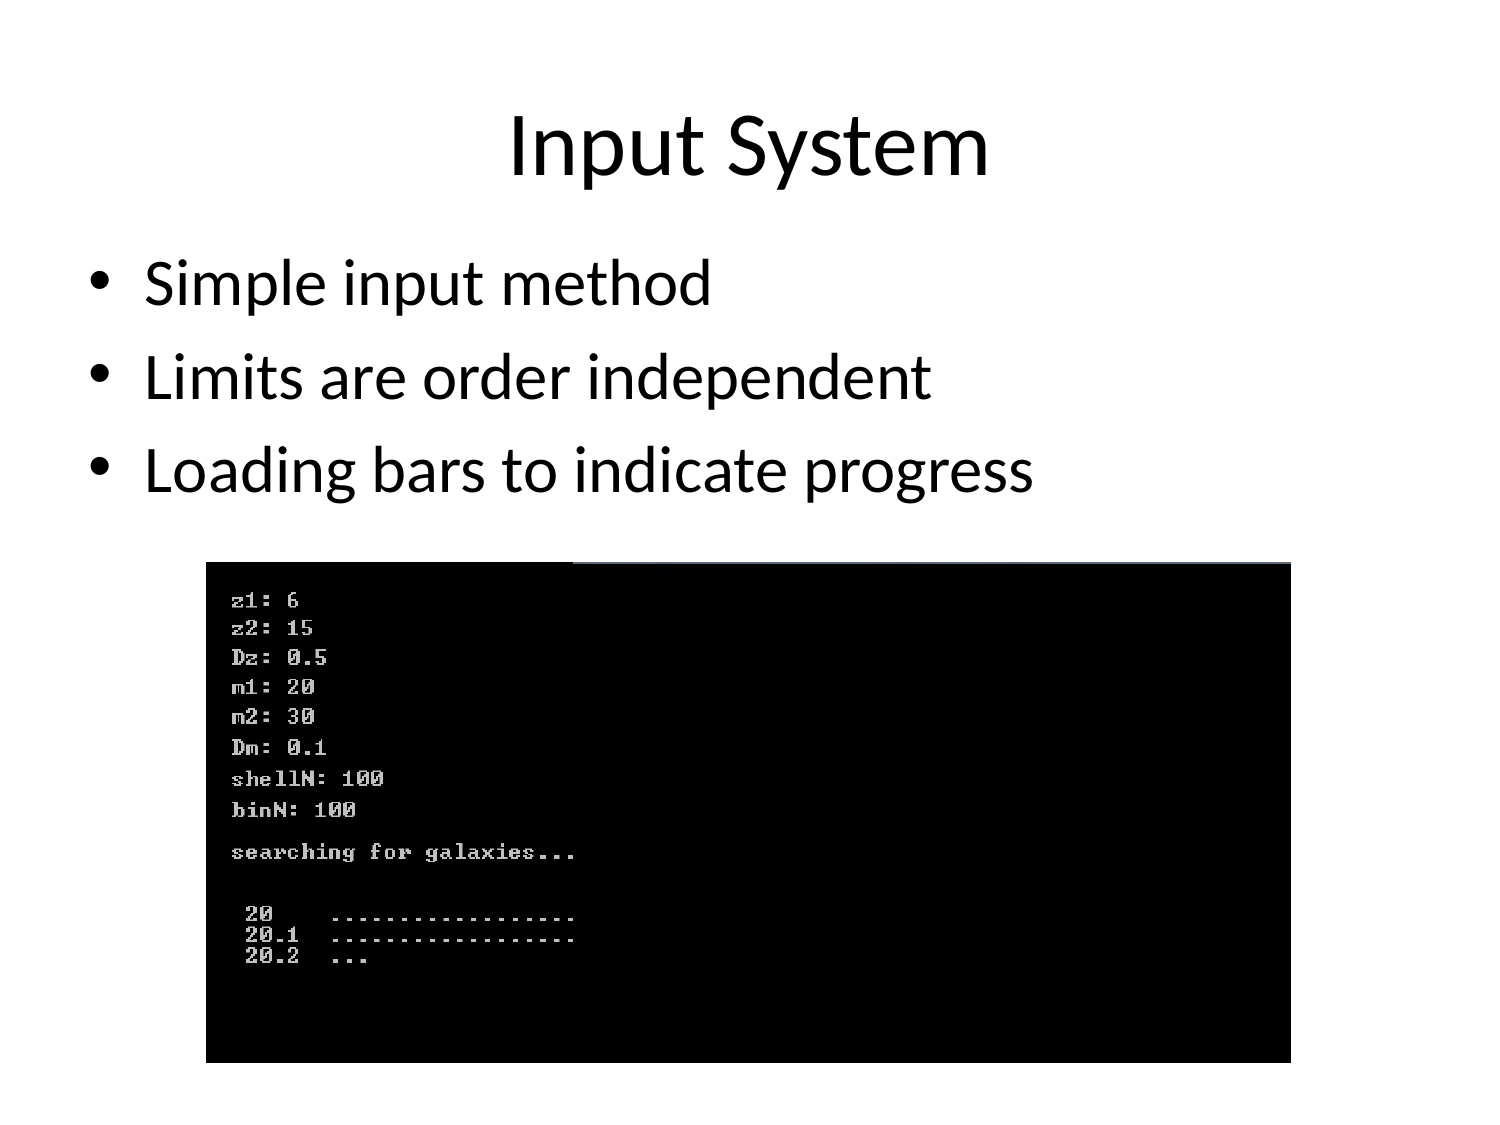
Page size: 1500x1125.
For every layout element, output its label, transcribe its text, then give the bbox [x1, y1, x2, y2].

list Simple input method Limits are order independent Loading bars to indicate progress [73, 231, 1424, 975]
picture [206, 562, 1291, 1063]
title Input System [74, 44, 1426, 233]
